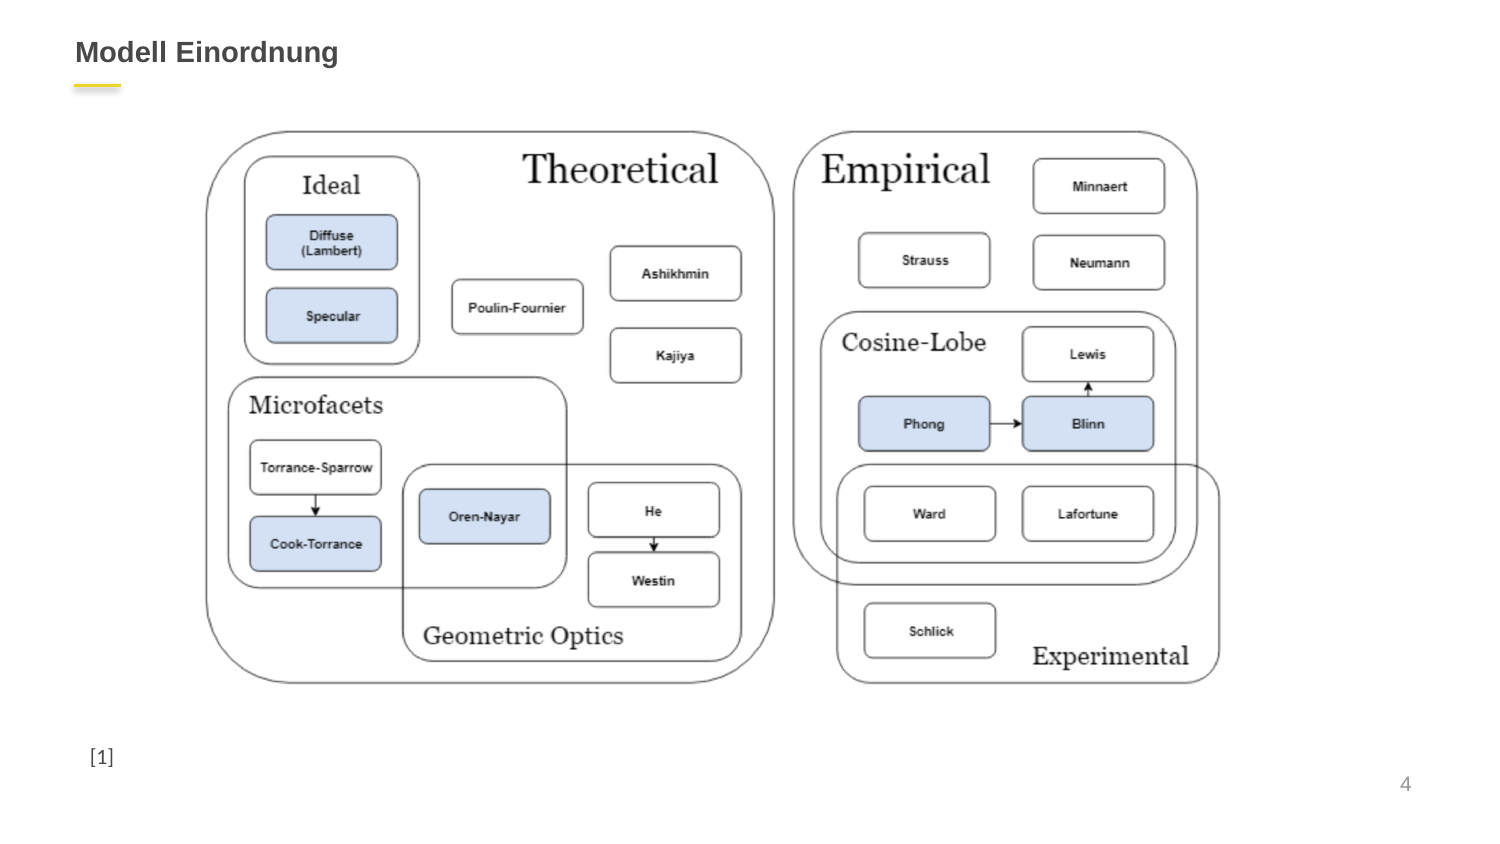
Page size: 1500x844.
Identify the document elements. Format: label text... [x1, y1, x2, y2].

title Modell Einordnung [75, 21, 1419, 80]
picture [181, 117, 1245, 698]
text_box [1] [75, 735, 173, 777]
